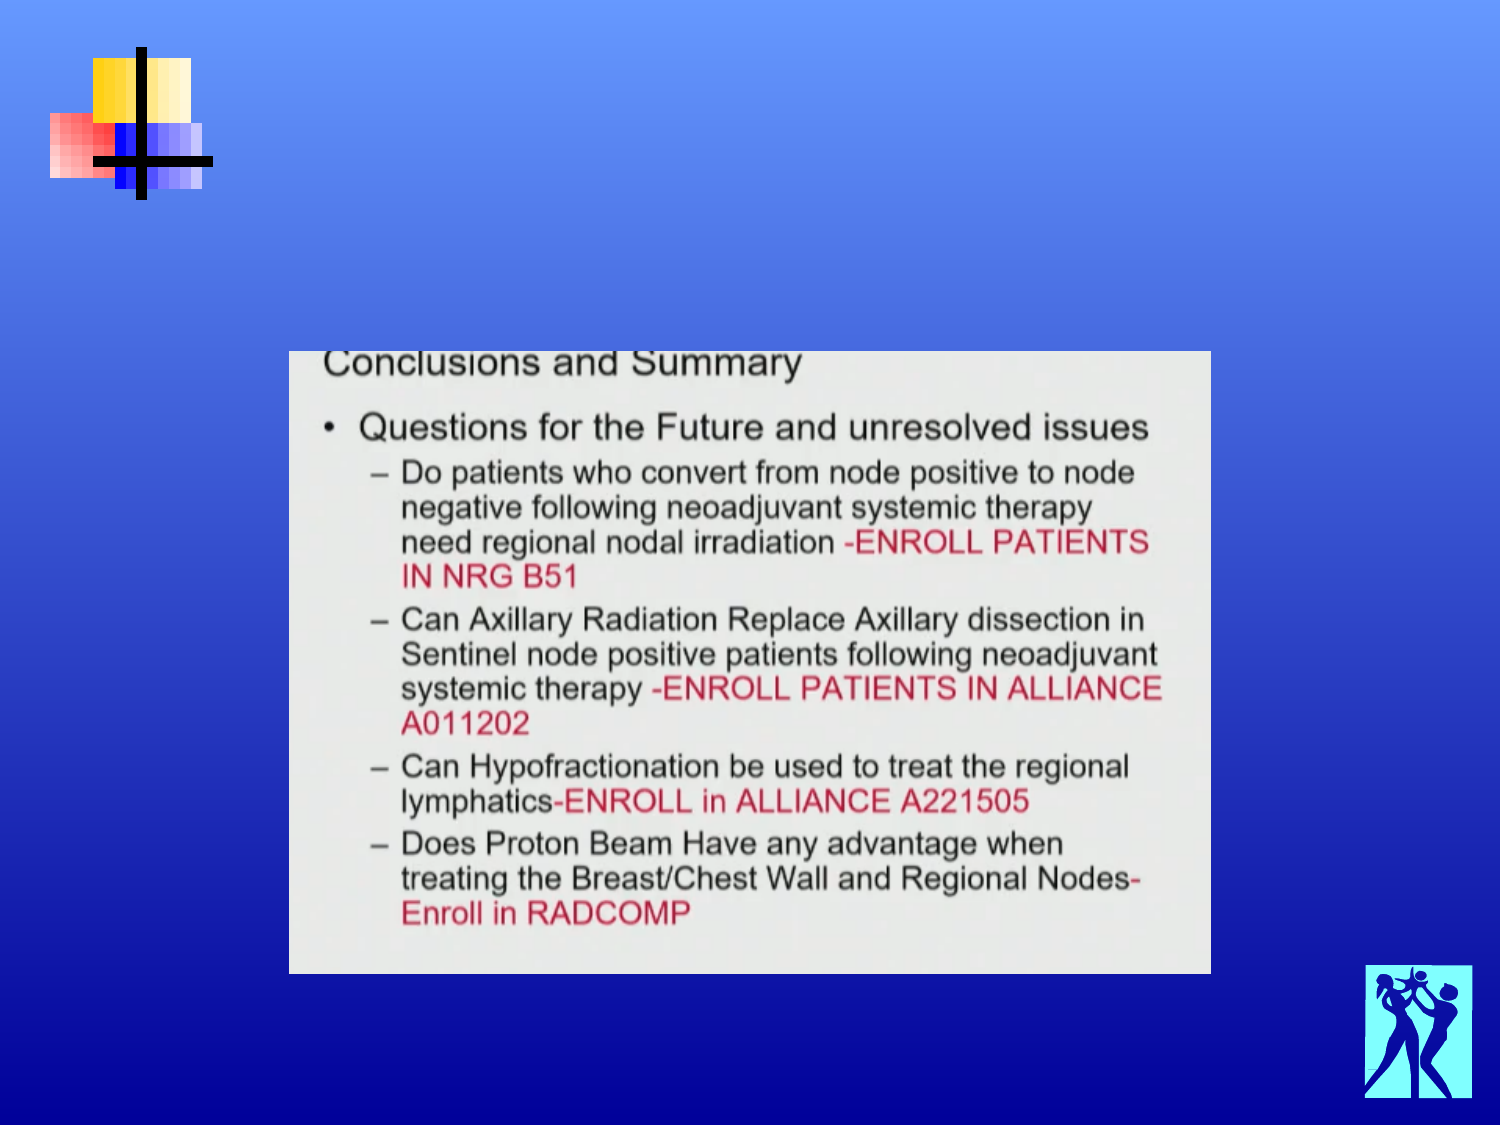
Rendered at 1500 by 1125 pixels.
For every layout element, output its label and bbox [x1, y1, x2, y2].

picture [50, 37, 213, 200]
list [289, 351, 1211, 974]
